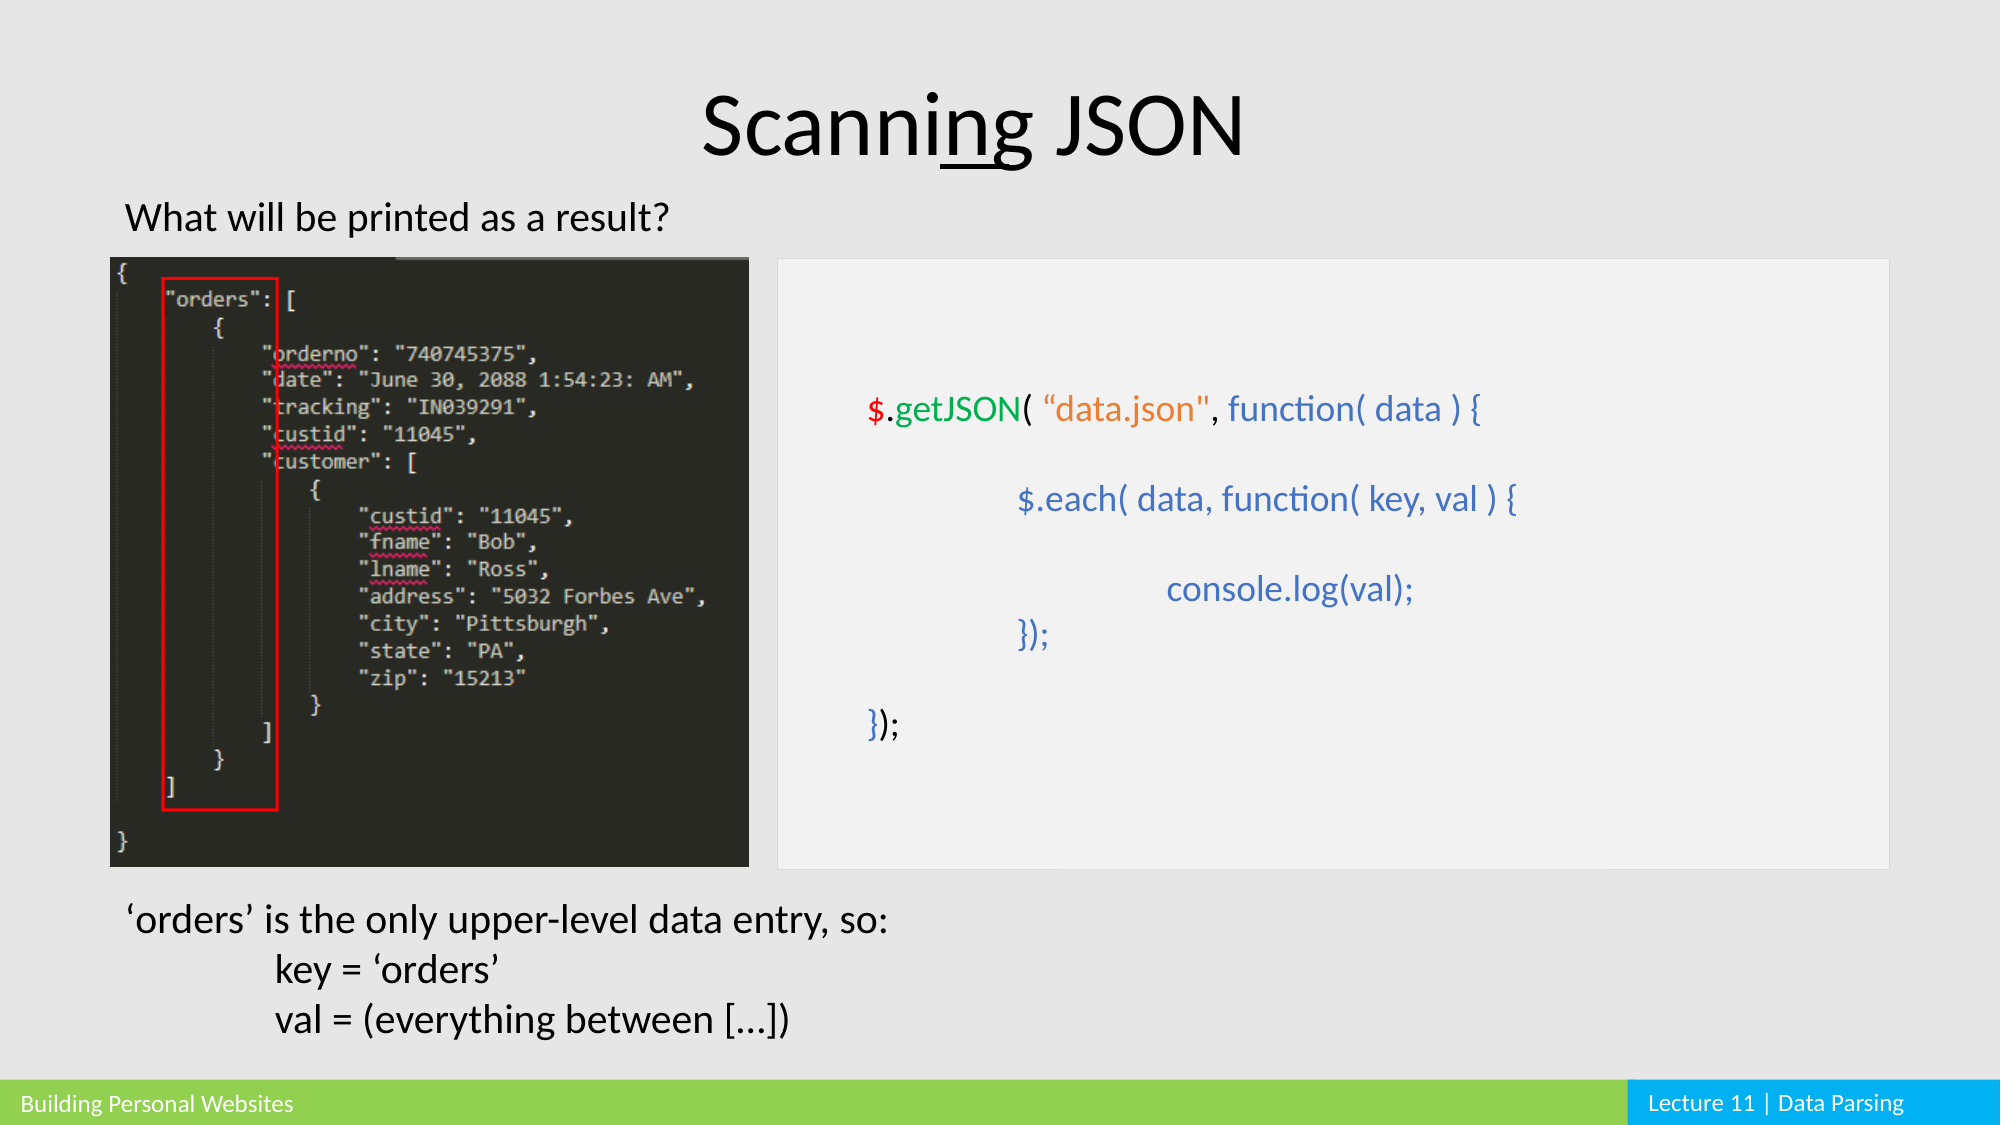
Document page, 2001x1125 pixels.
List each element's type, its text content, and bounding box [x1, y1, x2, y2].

text_box Building Personal Websites [5, 1079, 446, 1125]
text_box What will be printed as a result? [110, 182, 1747, 248]
text_box Lecture 11 | Data Parsing [1633, 1079, 2000, 1124]
text_box ‘orders’ is the only upper-level data entry, so: key = ‘orders’ val = (everything between […]) [110, 884, 1747, 1050]
picture [110, 257, 749, 868]
text_box [446, 1079, 1627, 1125]
text_box [1627, 1079, 2000, 1125]
text_box $.getJSON( “data.json", function( data ) { $.each( data, function( key, val ) { console.log(val); }); }); [776, 257, 1891, 870]
text_box [0, 1079, 5, 1125]
text_box Scanning JSON [503, 1, 1446, 182]
